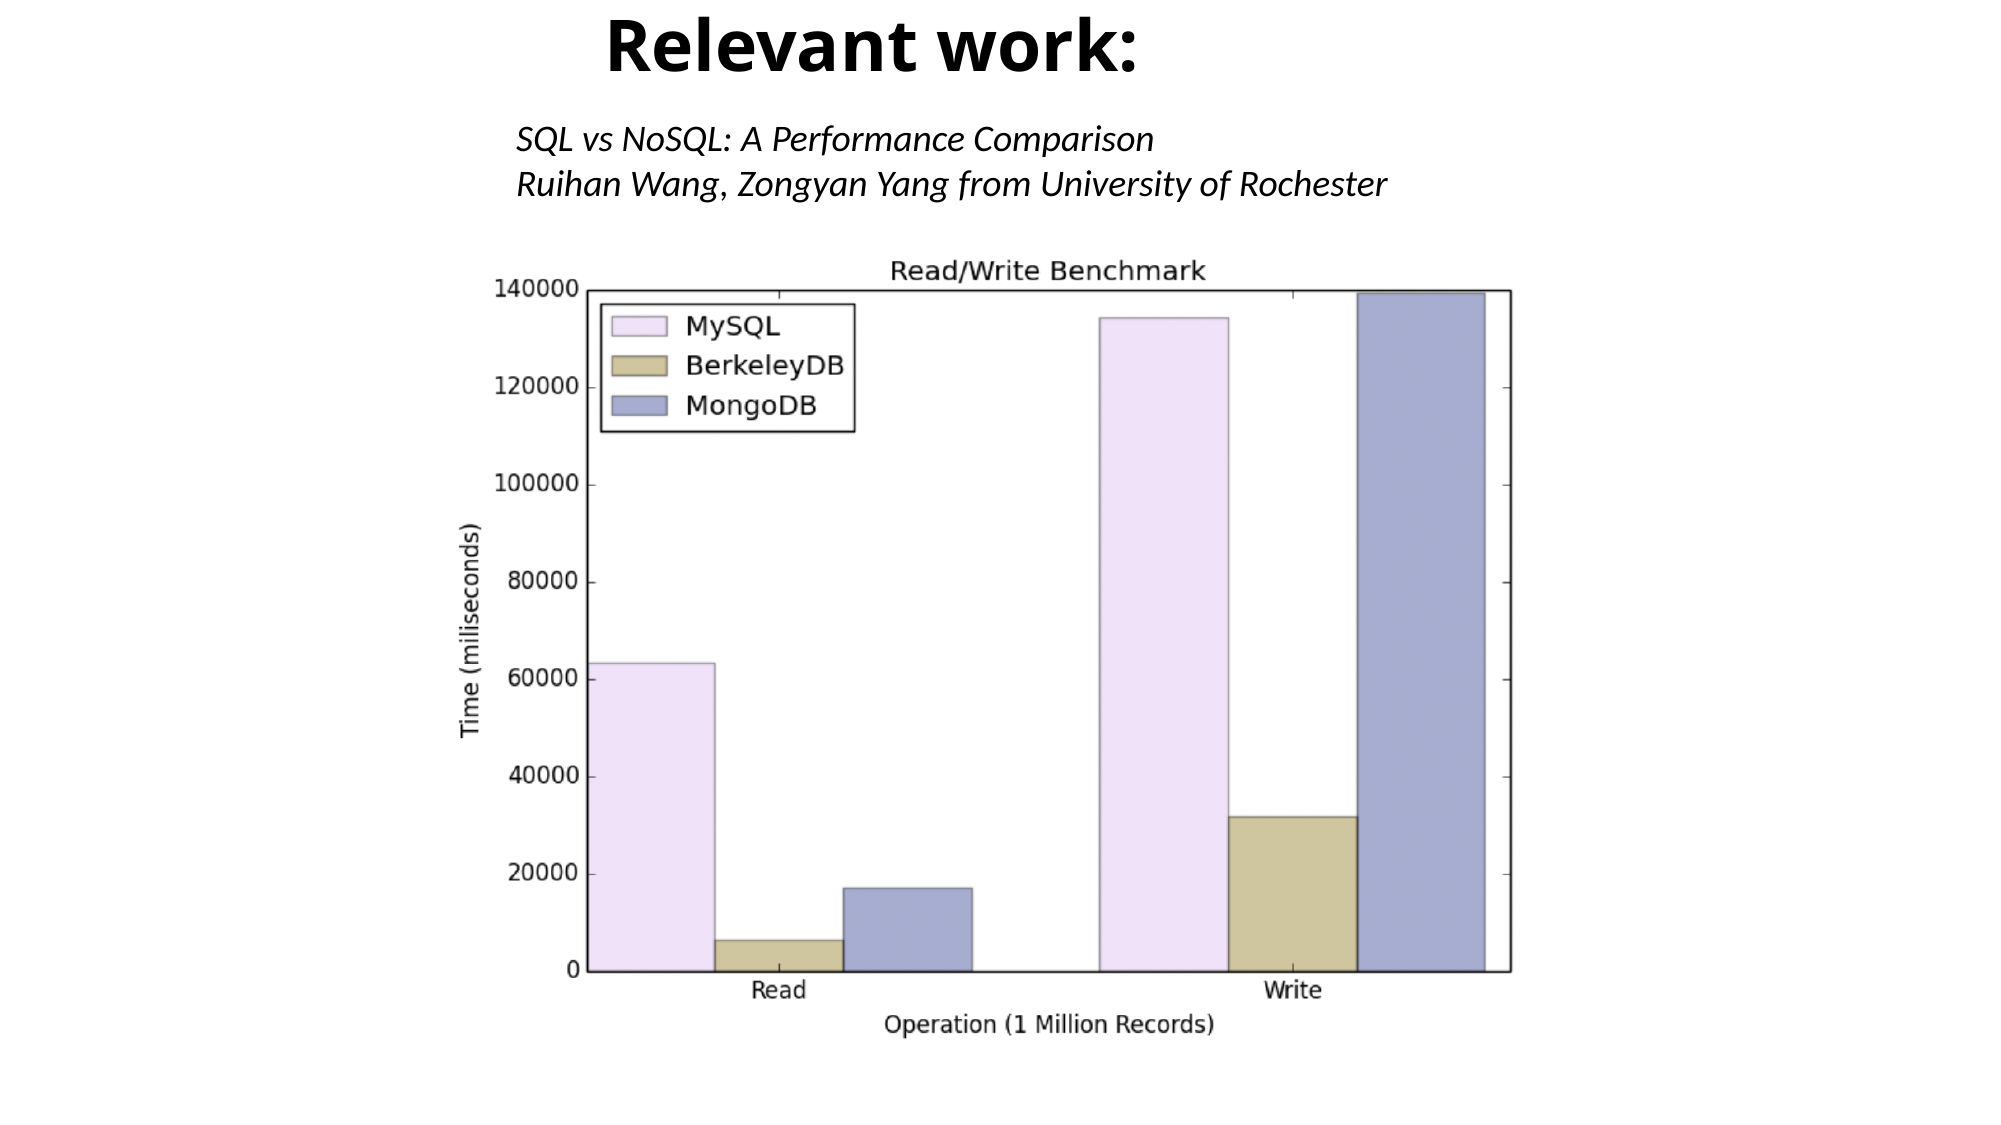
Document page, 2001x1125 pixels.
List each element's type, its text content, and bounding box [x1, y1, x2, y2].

title Relevant work: [218, 2, 1525, 96]
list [426, 219, 1574, 1048]
text_box SQL vs NoSQL: A Performance Comparison Ruihan Wang, Zongyan Yang from University of Rochester [501, 106, 1499, 212]
